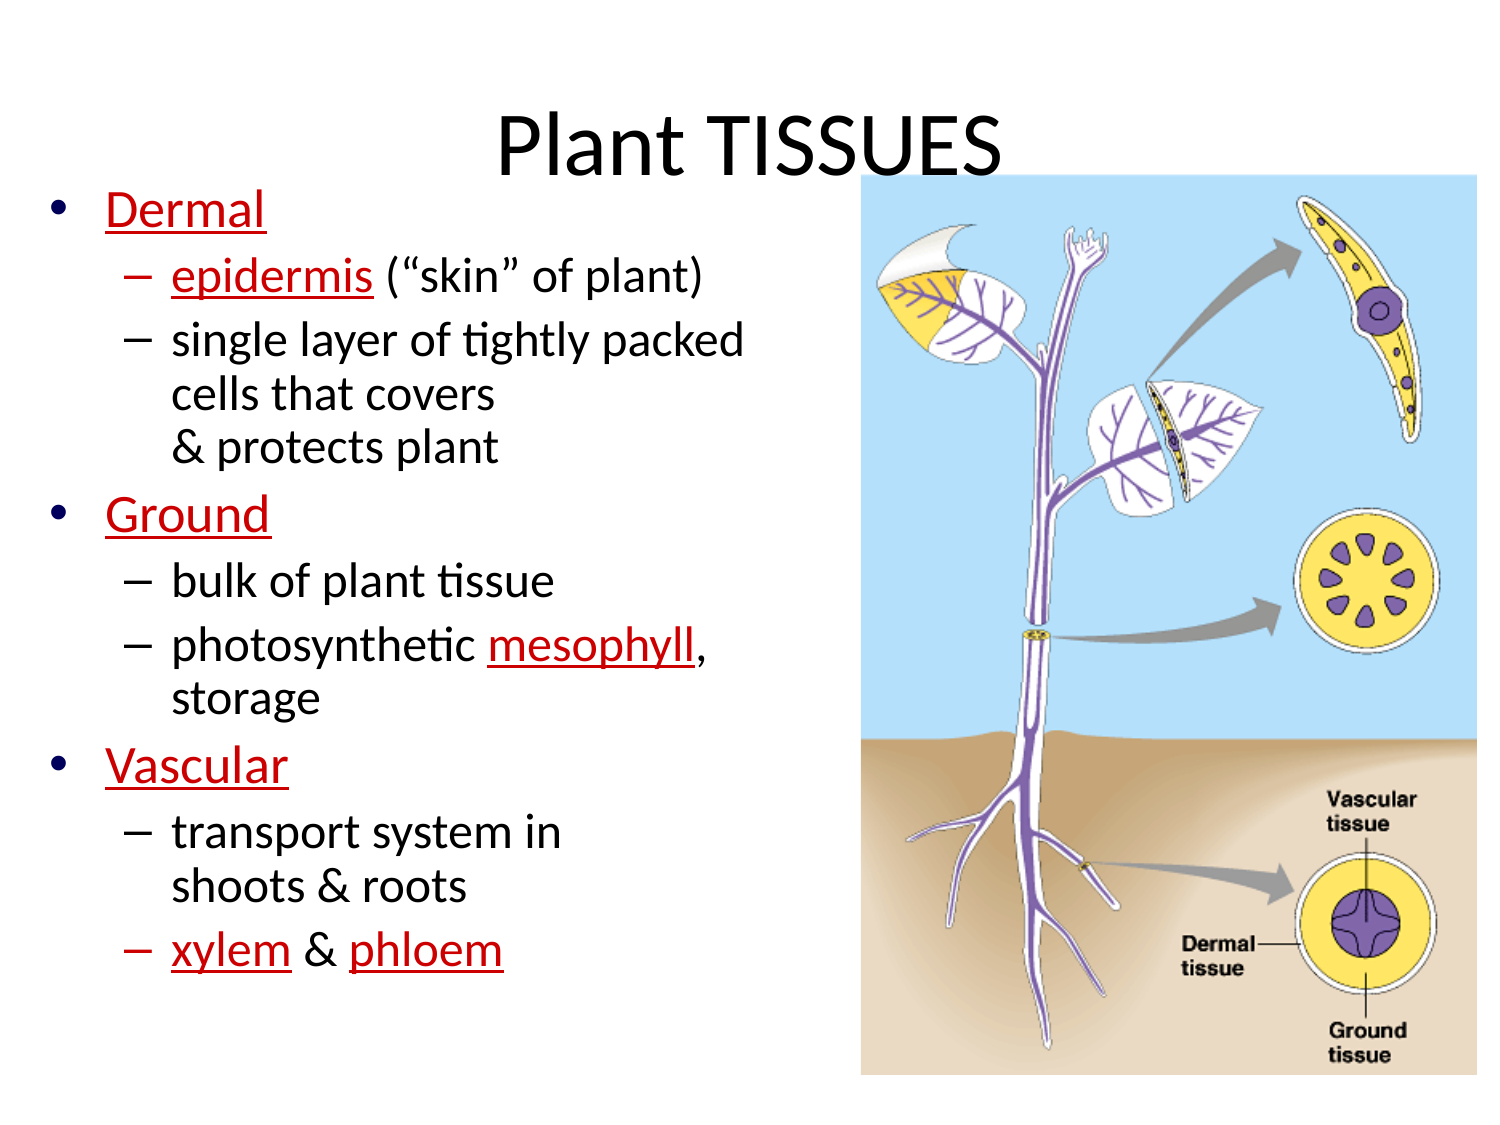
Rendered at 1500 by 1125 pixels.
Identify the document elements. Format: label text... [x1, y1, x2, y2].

picture [860, 162, 1478, 1075]
title Plant TISSUES [75, 45, 1425, 233]
list Dermal epidermis (“skin” of plant) single layer of tightly packed cells that covers & protects plant Ground bulk of plant tissue photosynthetic mesophyll, storage Vascular transport system in shoots & roots xylem & phloem [34, 172, 844, 1023]
